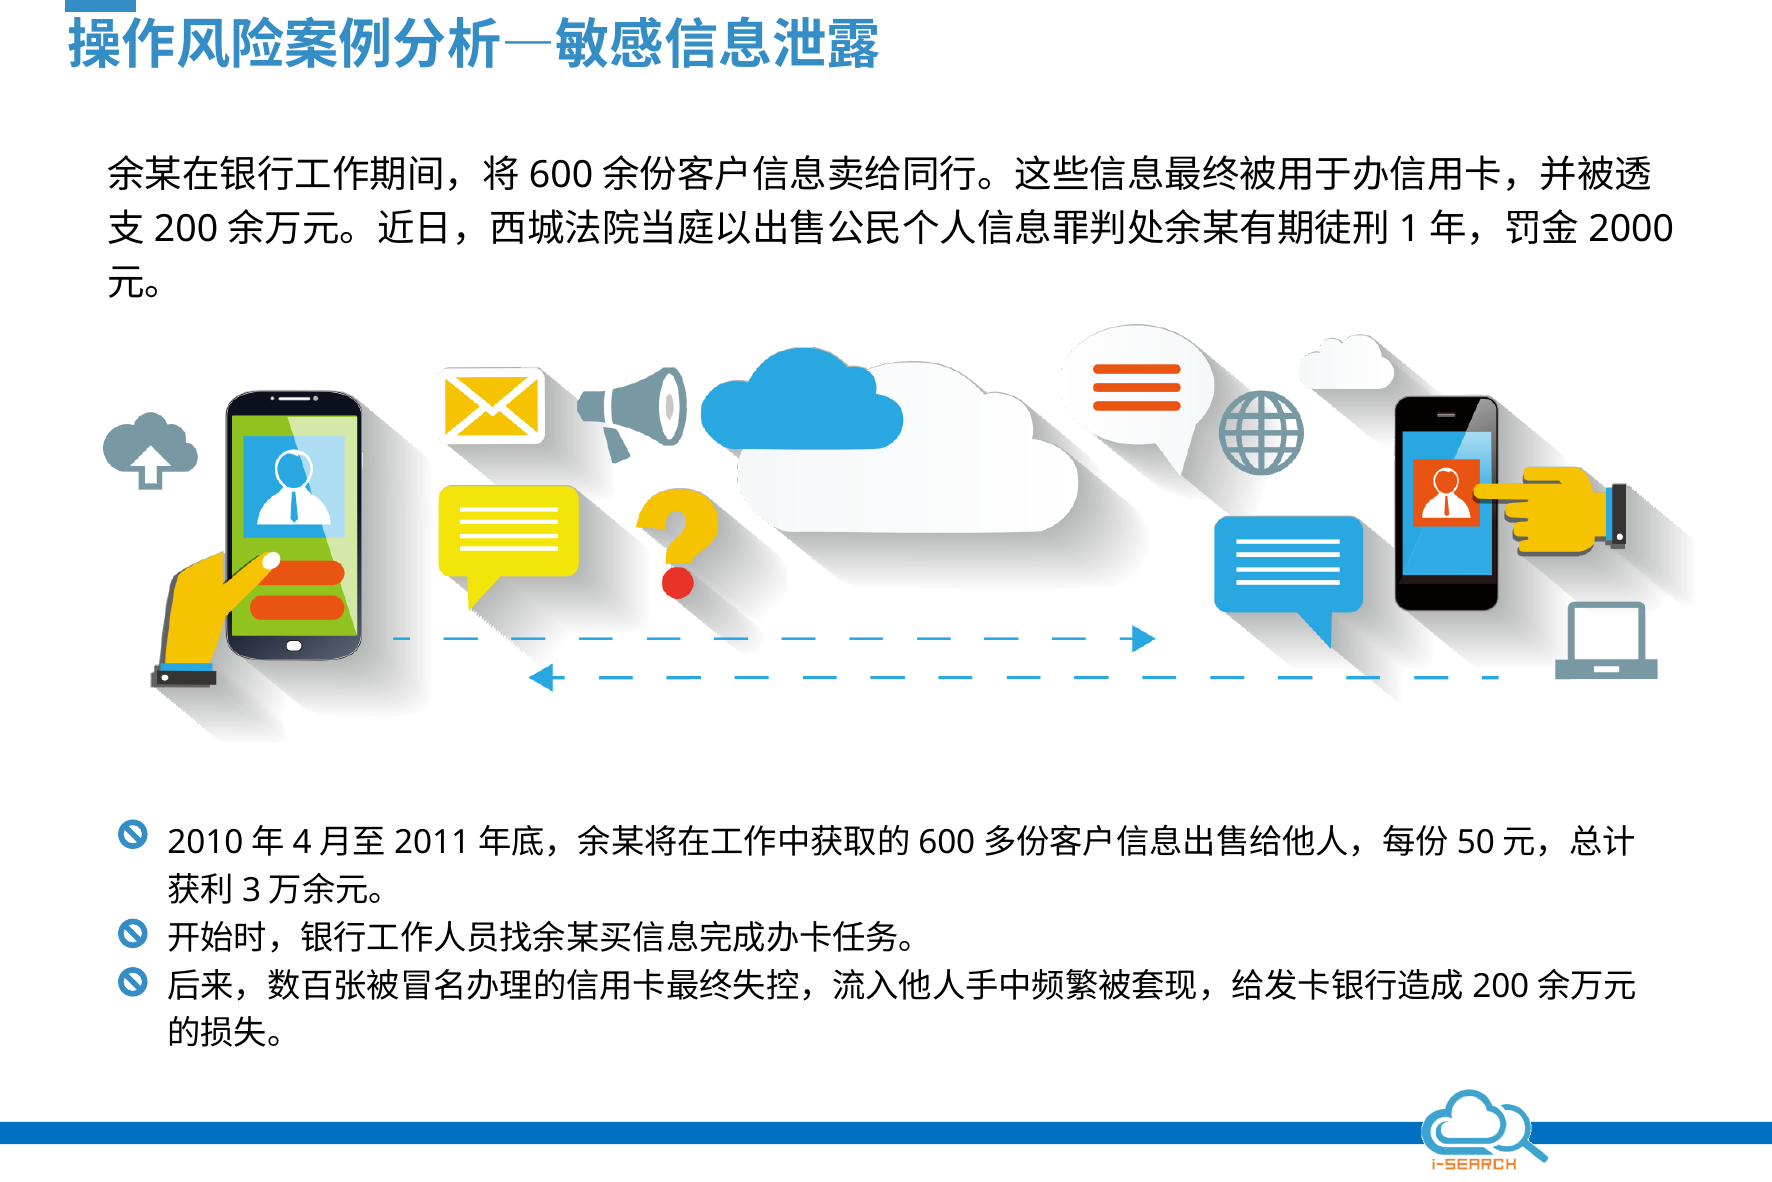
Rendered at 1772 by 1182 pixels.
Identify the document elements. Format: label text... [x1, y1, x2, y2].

picture [103, 324, 1697, 743]
text_box 操作风险案例分析—敏感信息泄露 [52, 2, 897, 82]
text_box 余某在银行工作期间，将600余份客户信息卖给同行。这些信息最终被用于办信用卡，并被透支200余万元。近日，西城法院当庭以出售公民个人信息罪判处余某有期徒刑1年，罚金2000元。 [90, 132, 1707, 366]
picture [1417, 1086, 1551, 1174]
text_box 2010年4月至2011年底，余某将在工作中获取的600多份客户信息出售给他人，每份50元，总计获利3万余元。 开始时，银行工作人员找余某买信息完成办卡任务。 后来，数百张被冒名办理的信用卡最终失控，流入他人手中频繁被套现，给发卡银行造成200余万元的损失。 [150, 803, 1684, 1061]
text_box [115, 916, 150, 951]
text_box [115, 817, 150, 852]
text_box [115, 965, 150, 999]
